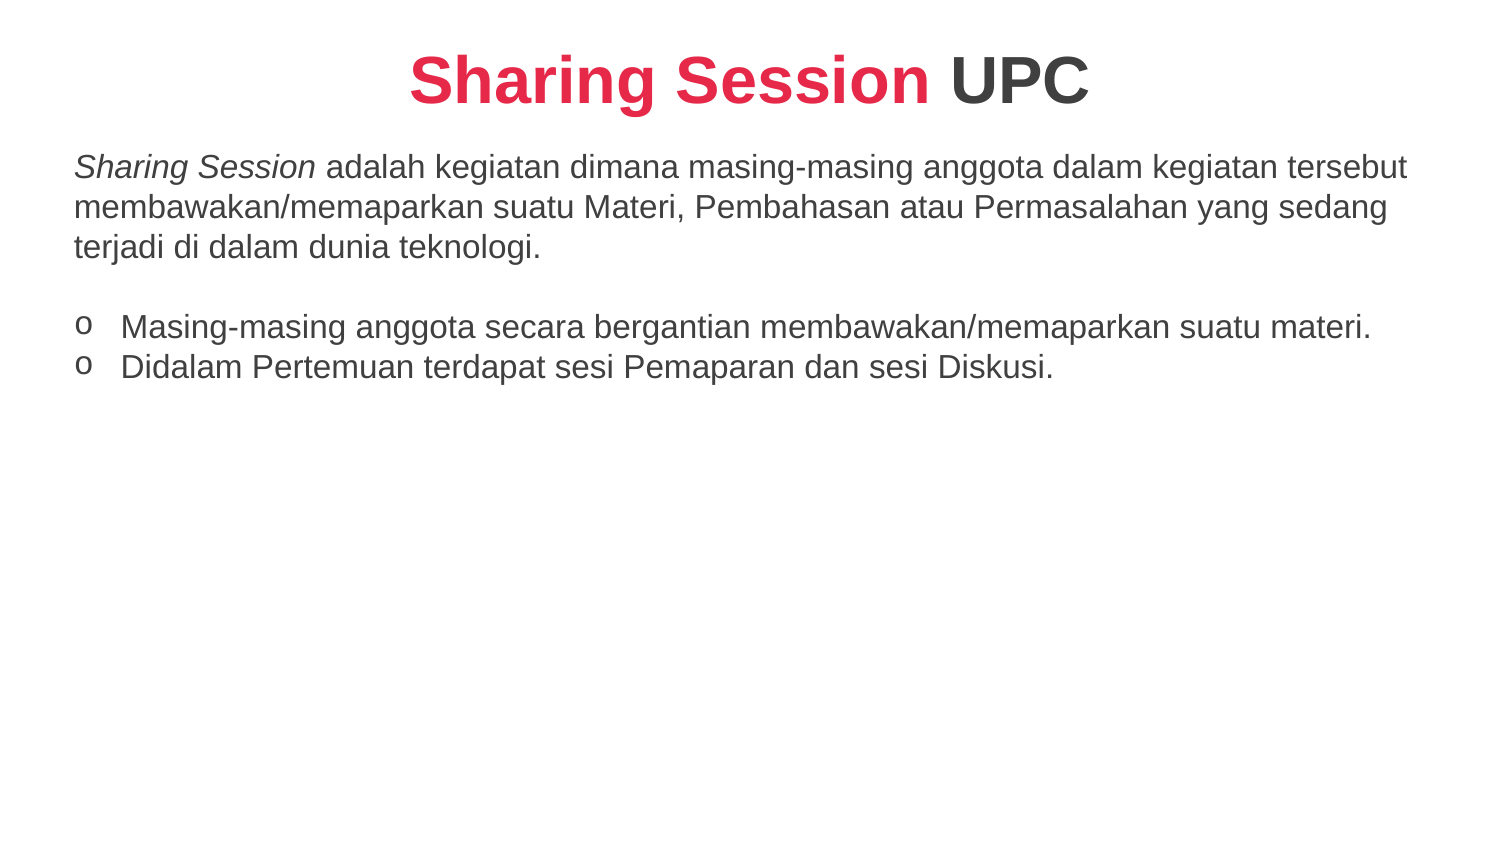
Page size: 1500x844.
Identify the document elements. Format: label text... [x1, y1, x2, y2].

text_box Sharing Session UPC [58, 29, 1442, 125]
text_box Sharing Session adalah kegiatan dimana masing-masing anggota dalam kegiatan tersebut membawakan/memaparkan suatu Materi, Pembahasan atau Permasalahan yang sedang terjadi di dalam dunia teknologi. Masing-masing anggota secara bergantian membawakan/memaparkan suatu materi. Didalam Pertemuan terdapat sesi Pemaparan dan sesi Diskusi. [58, 138, 1442, 393]
